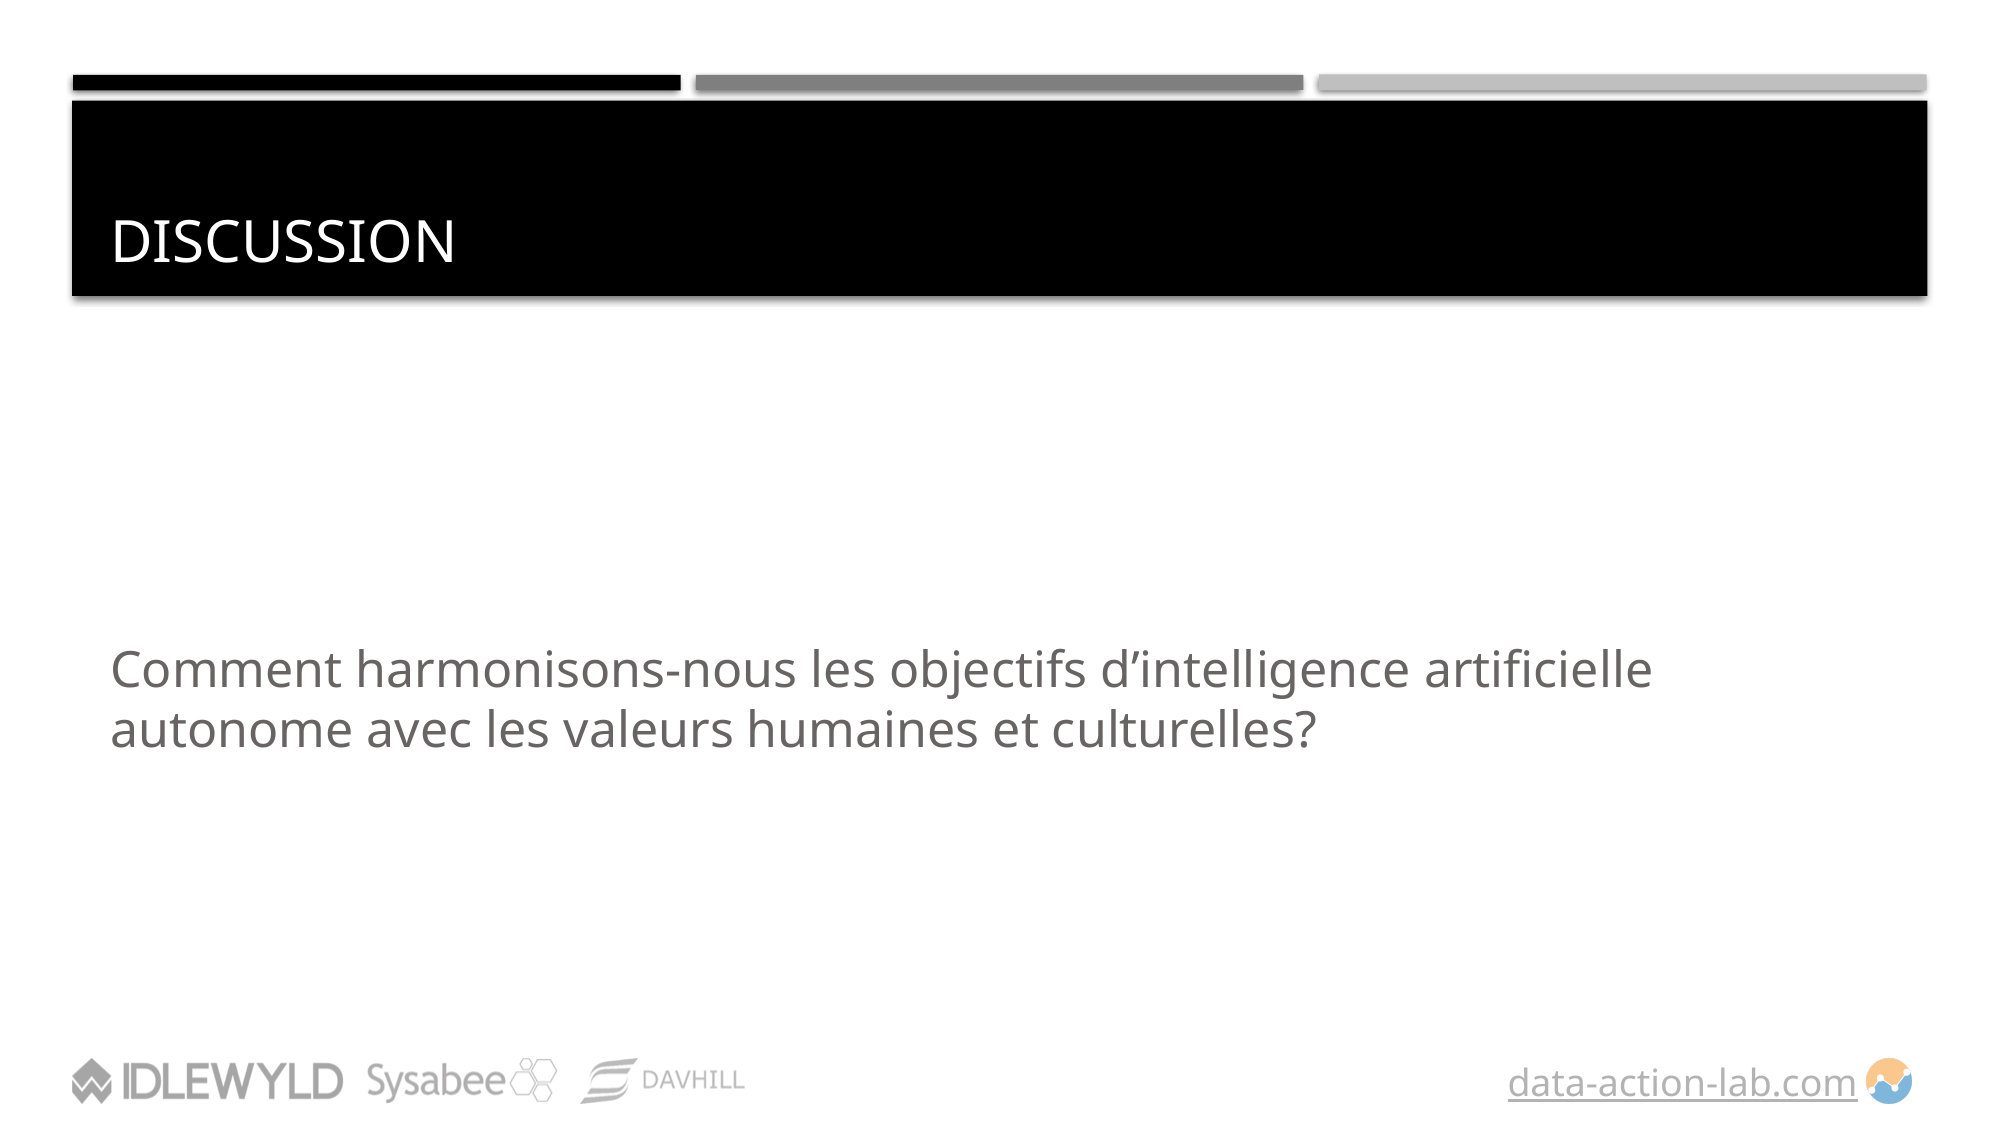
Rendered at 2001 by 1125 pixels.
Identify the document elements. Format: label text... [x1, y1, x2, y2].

title DISCUSSION [95, 115, 1905, 282]
picture [72, 1058, 745, 1104]
list Comment harmonisons-nous les objectifs d’intelligence artificielle autonome avec les valeurs humaines et culturelles? [95, 357, 1905, 1037]
